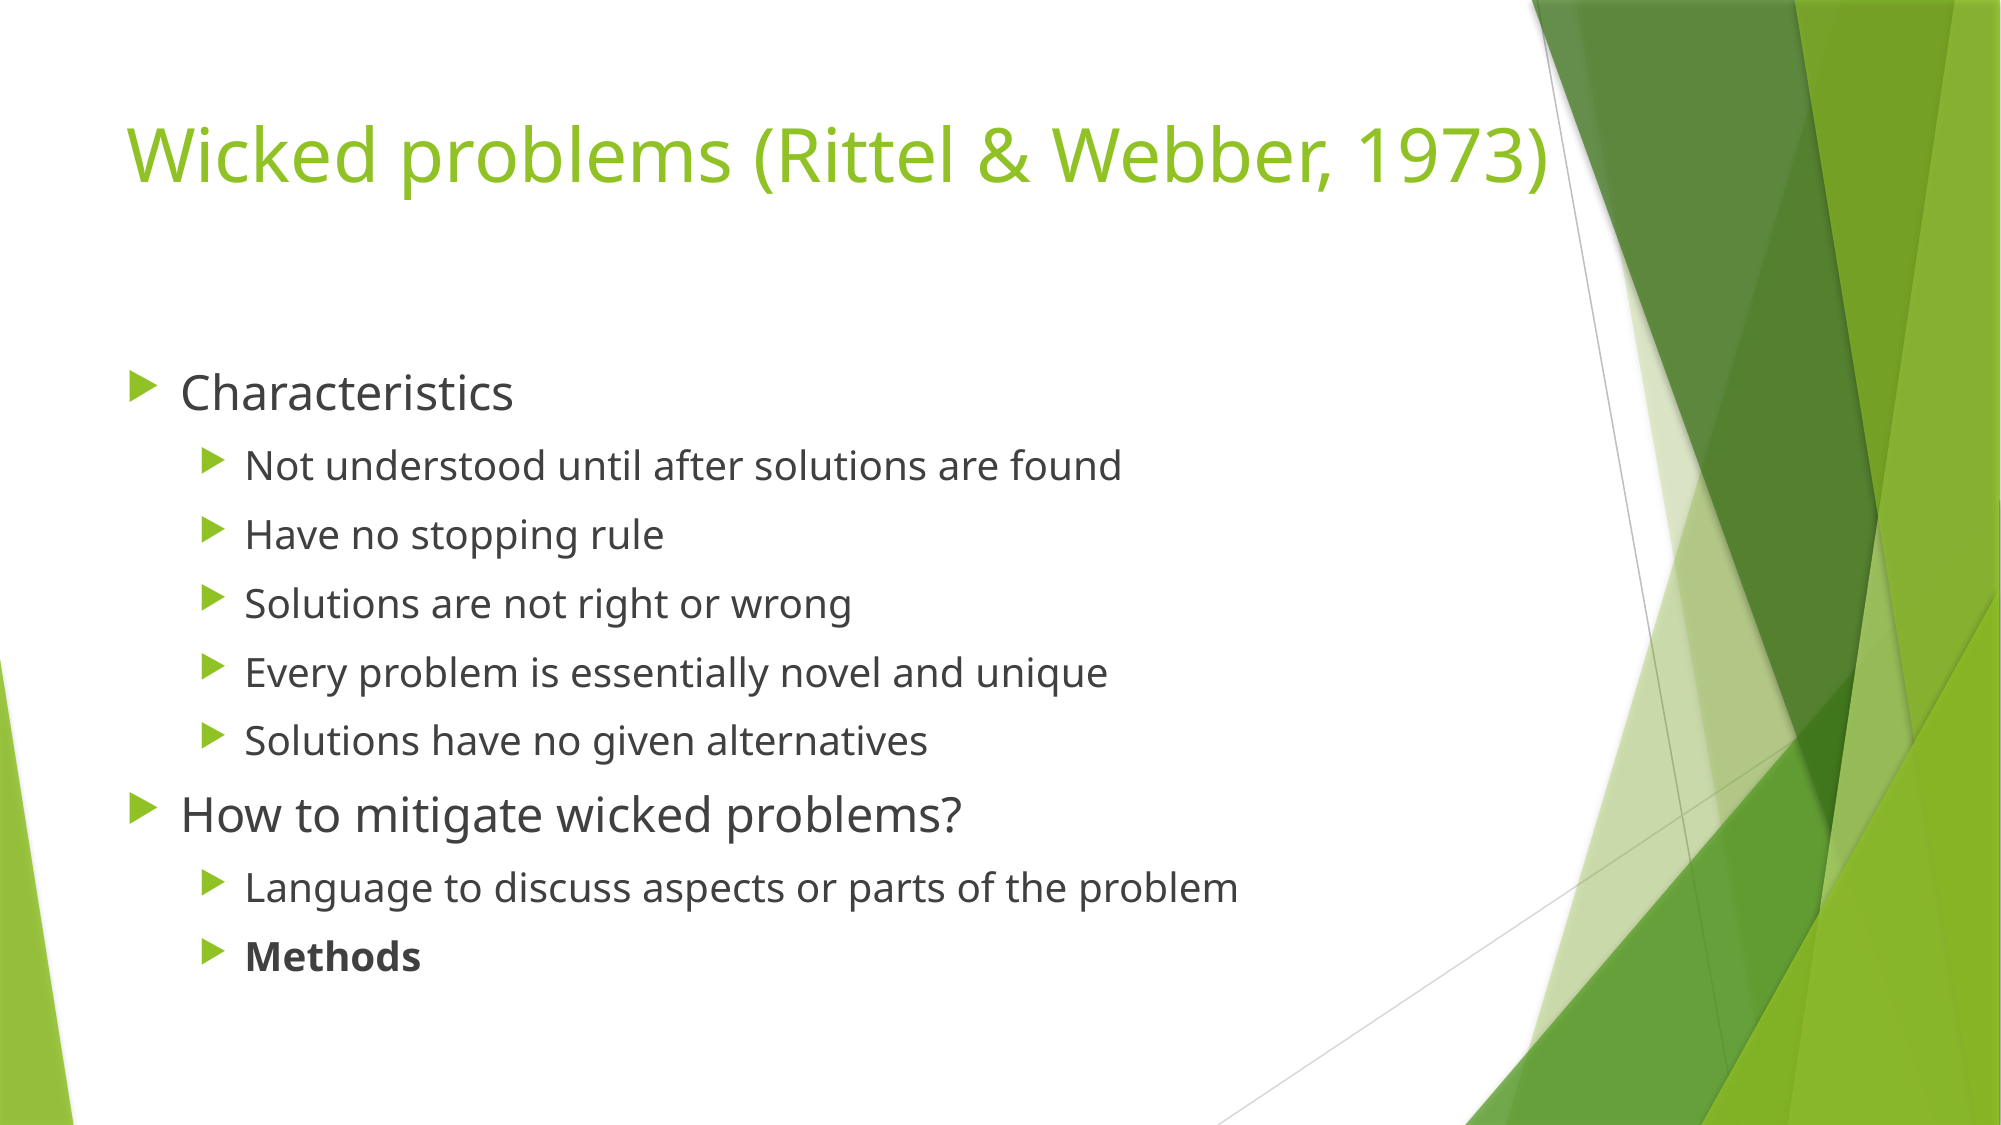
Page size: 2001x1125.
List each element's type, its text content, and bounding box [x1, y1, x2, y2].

title Wicked problems (Rittel & Webber, 1973) [111, 99, 1573, 317]
list Characteristics Not understood until after solutions are found Have no stopping rule Solutions are not right or wrong Every problem is essentially novel and unique Solutions have no given alternatives How to mitigate wicked problems? Language to discuss aspects or parts of the problem Methods [111, 354, 1522, 992]
